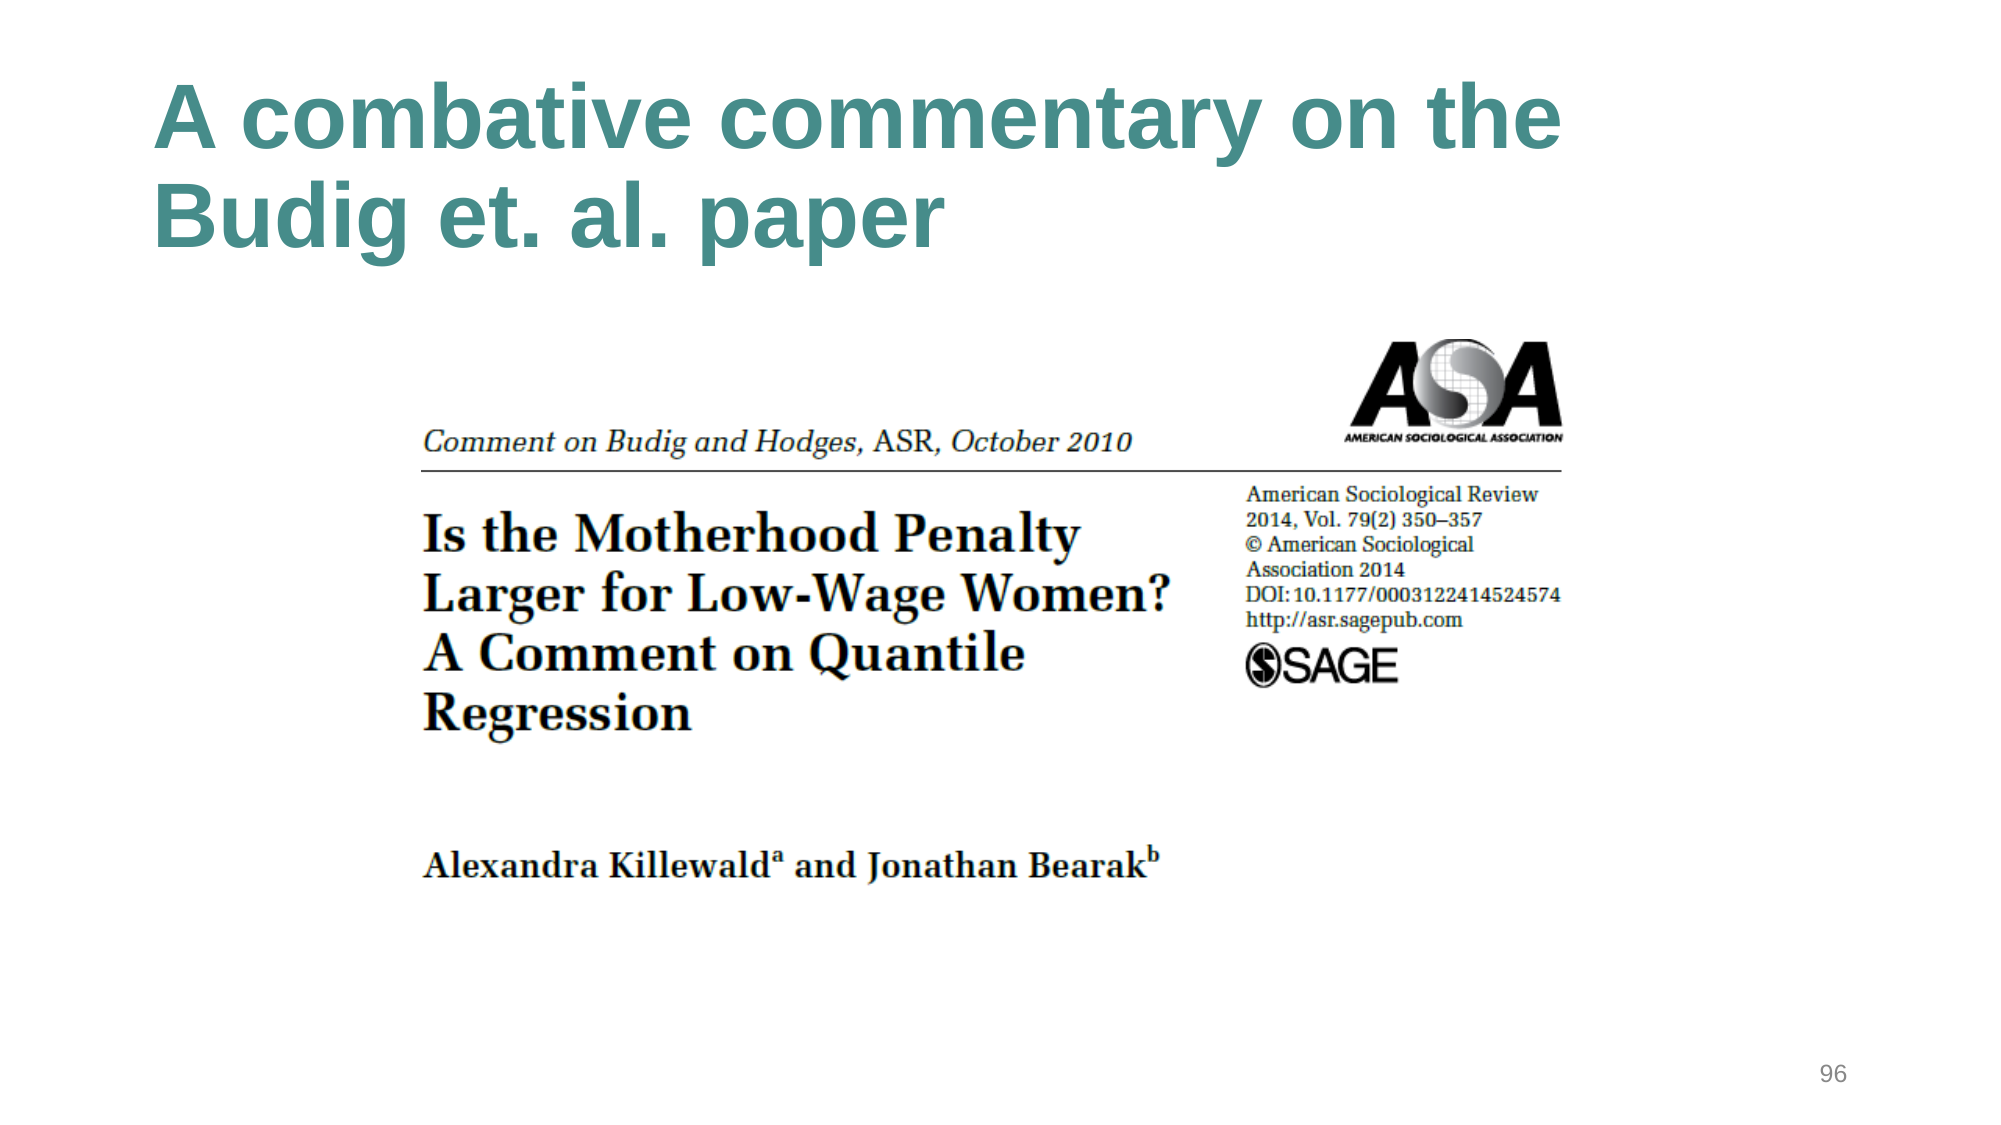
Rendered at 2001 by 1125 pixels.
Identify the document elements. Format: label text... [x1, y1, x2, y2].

picture [420, 339, 1580, 898]
slide_number 96 [1412, 1042, 1863, 1103]
title A combative commentary on the Budig et. al. paper [137, 59, 1863, 278]
